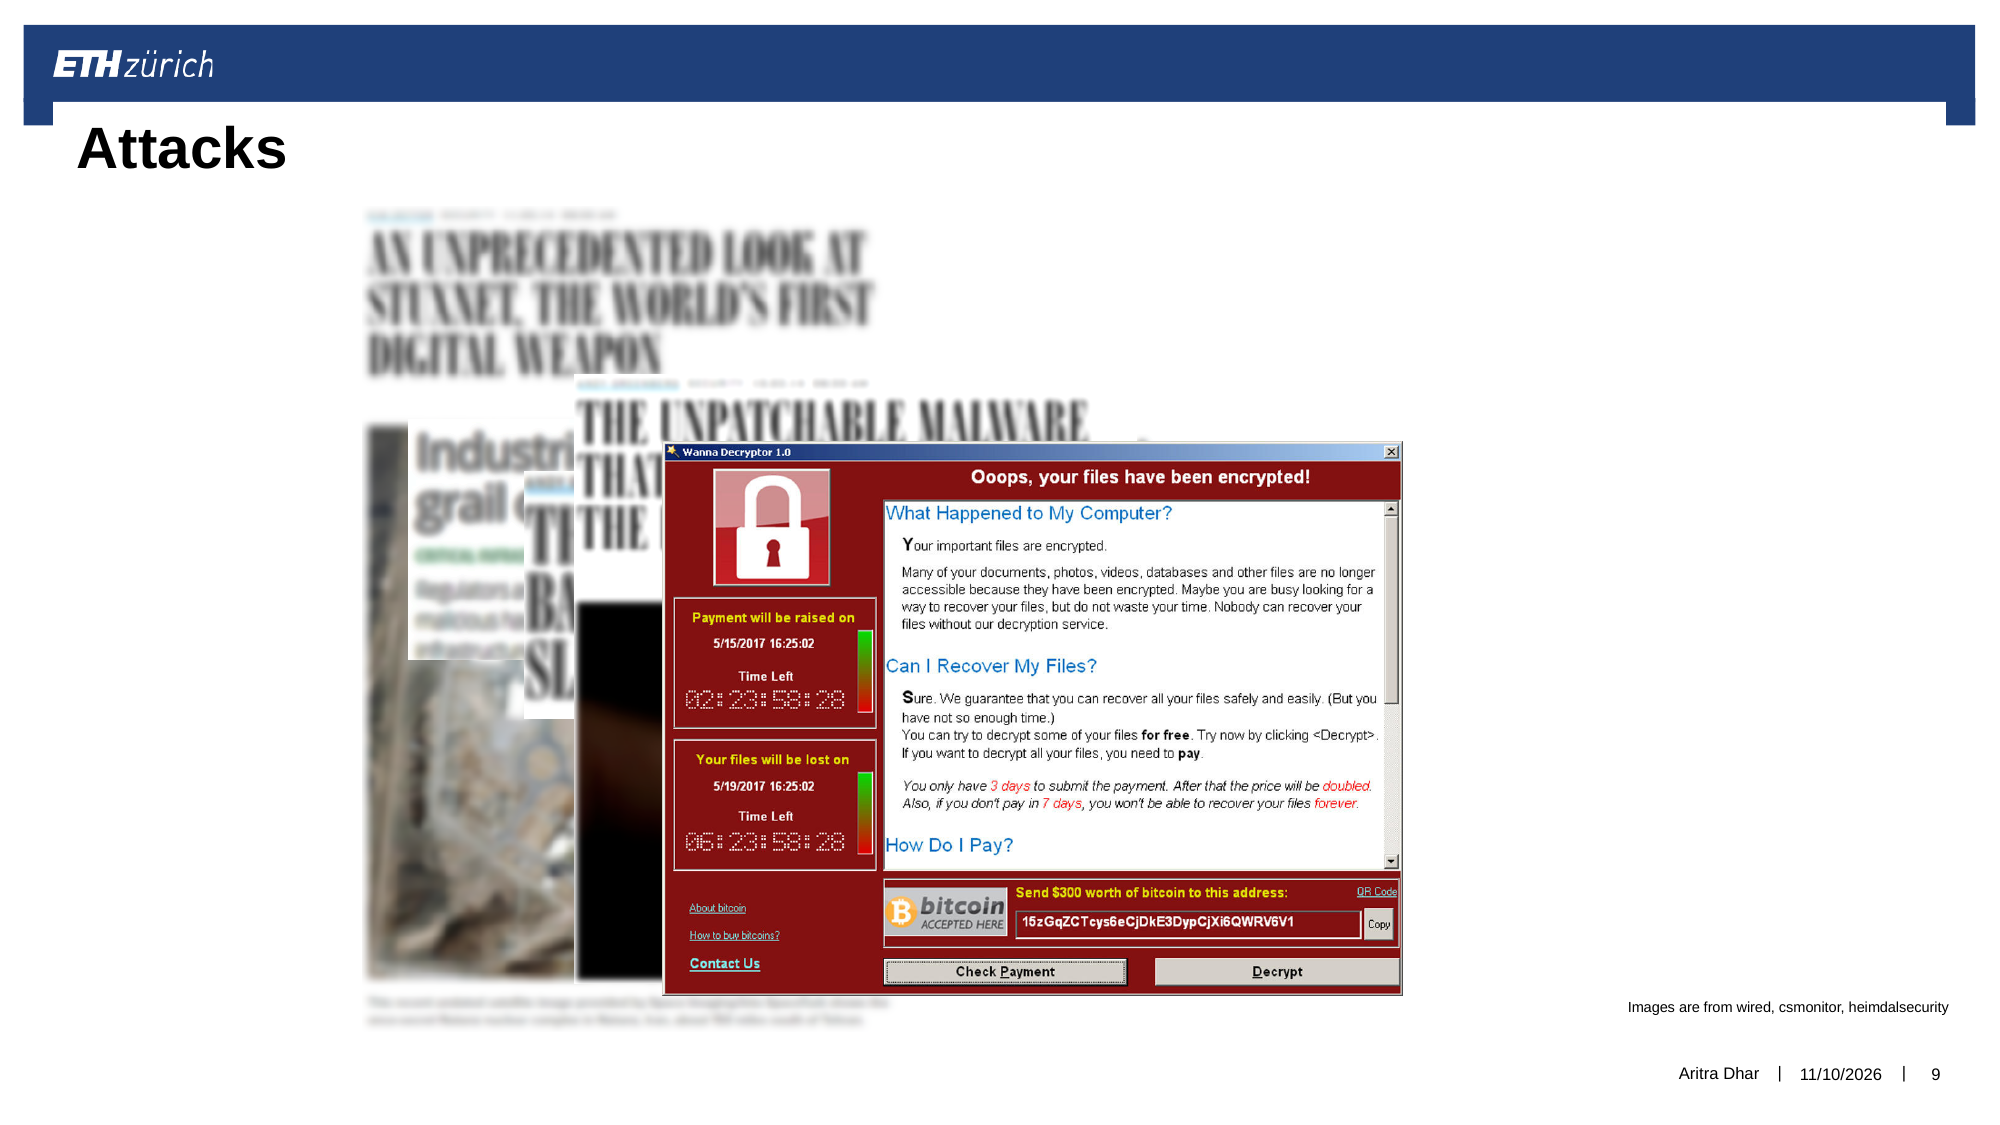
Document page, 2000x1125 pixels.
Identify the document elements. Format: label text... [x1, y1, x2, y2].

title Attacks [53, 101, 1946, 262]
picture [361, 206, 1403, 1033]
slide_number 9 [1906, 1034, 1966, 1112]
text_box Images are from wired, csmonitor, heimdalsecurity [1613, 990, 1969, 1023]
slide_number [1790, 1034, 1892, 1112]
footer Aritra Dhar [999, 1034, 1760, 1111]
